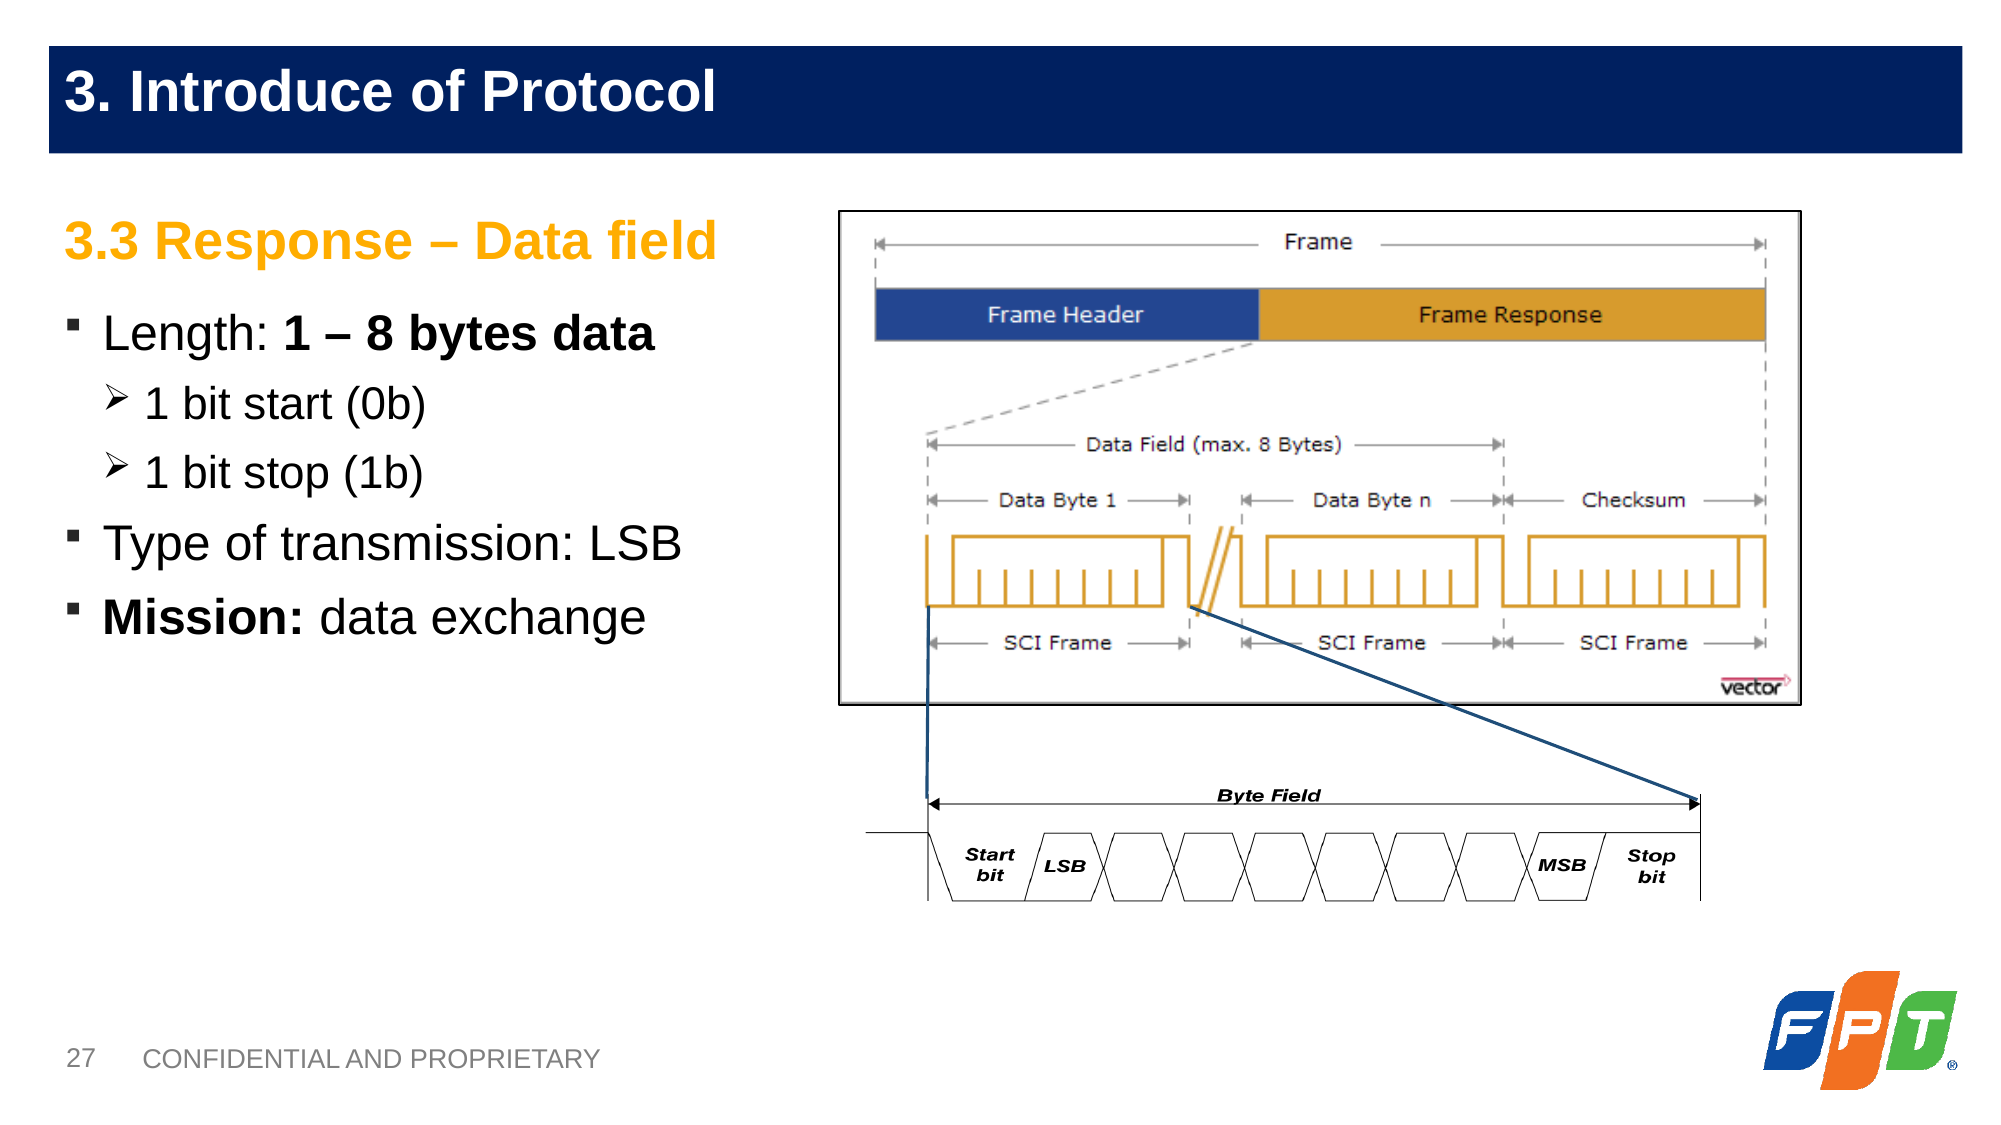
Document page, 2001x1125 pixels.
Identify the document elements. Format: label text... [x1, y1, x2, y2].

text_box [1189, 606, 1698, 800]
list Length: 1 – 8 bytes data 1 bit start (0b) 1 bit stop (1b) Type of transmission: LSB Mission: data exchange [49, 292, 1009, 942]
picture [845, 776, 1745, 925]
list 3.3 Response – Data field [49, 183, 1004, 292]
picture [840, 211, 1800, 705]
picture [1760, 970, 1958, 1091]
